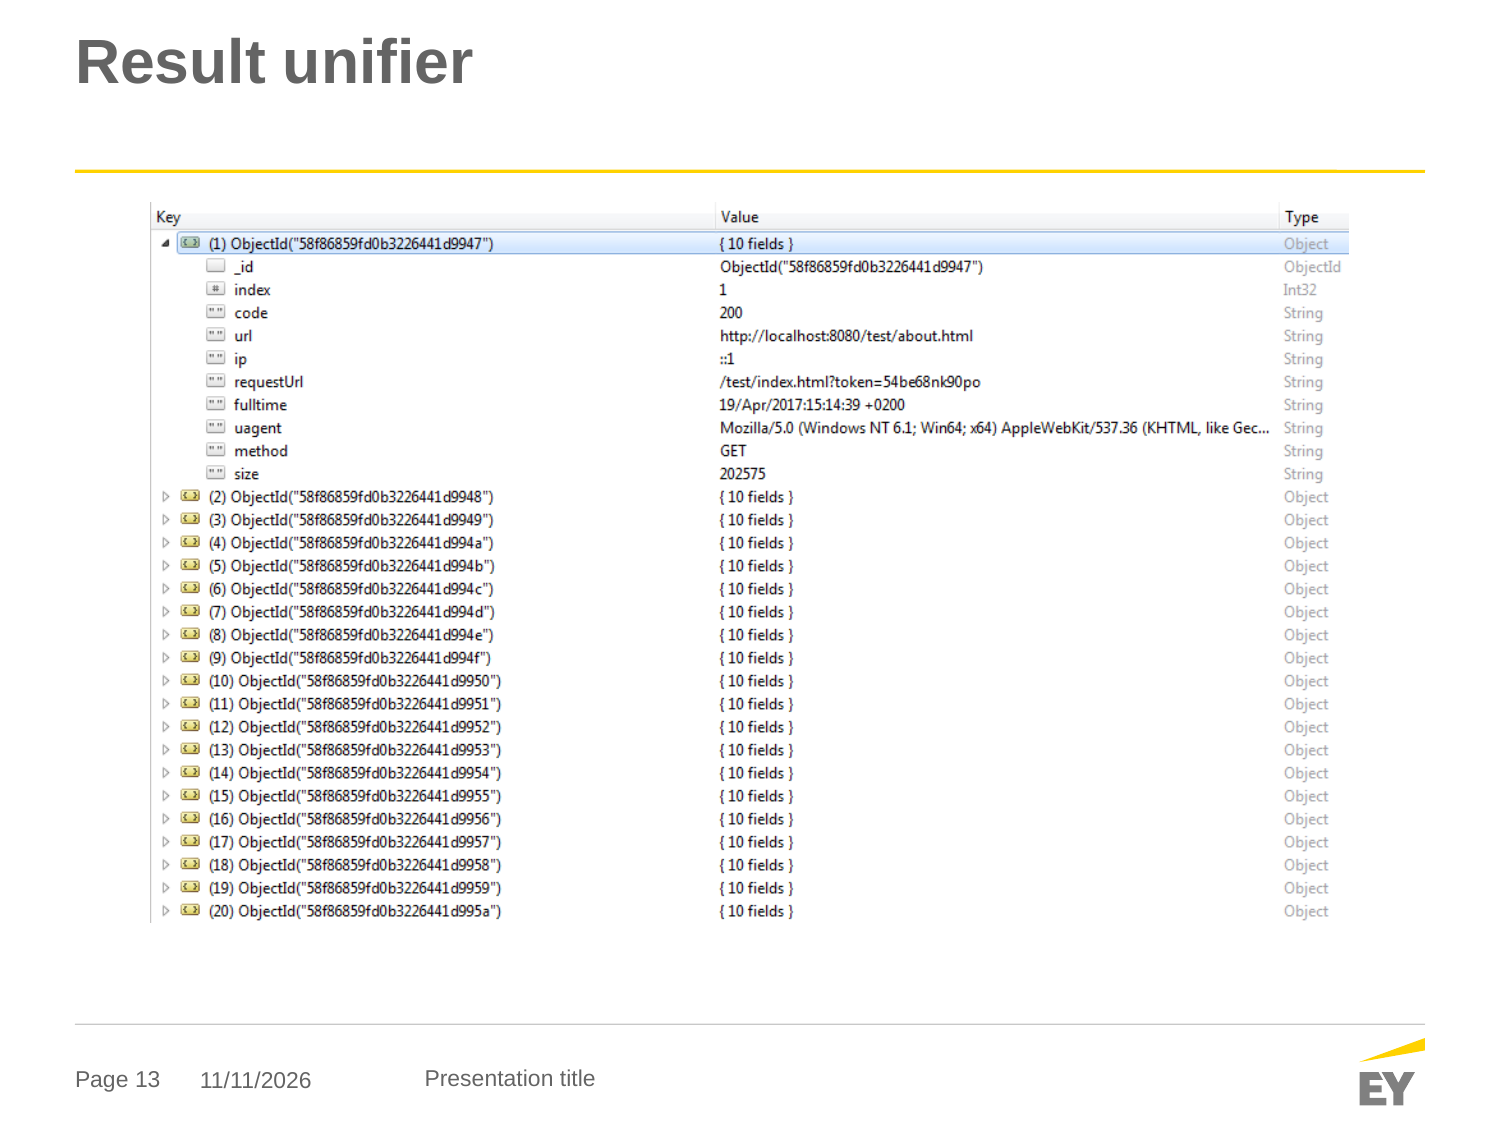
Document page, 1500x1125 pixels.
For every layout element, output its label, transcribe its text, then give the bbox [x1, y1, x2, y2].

title Result unifier [75, 33, 1425, 175]
picture [150, 201, 1350, 923]
